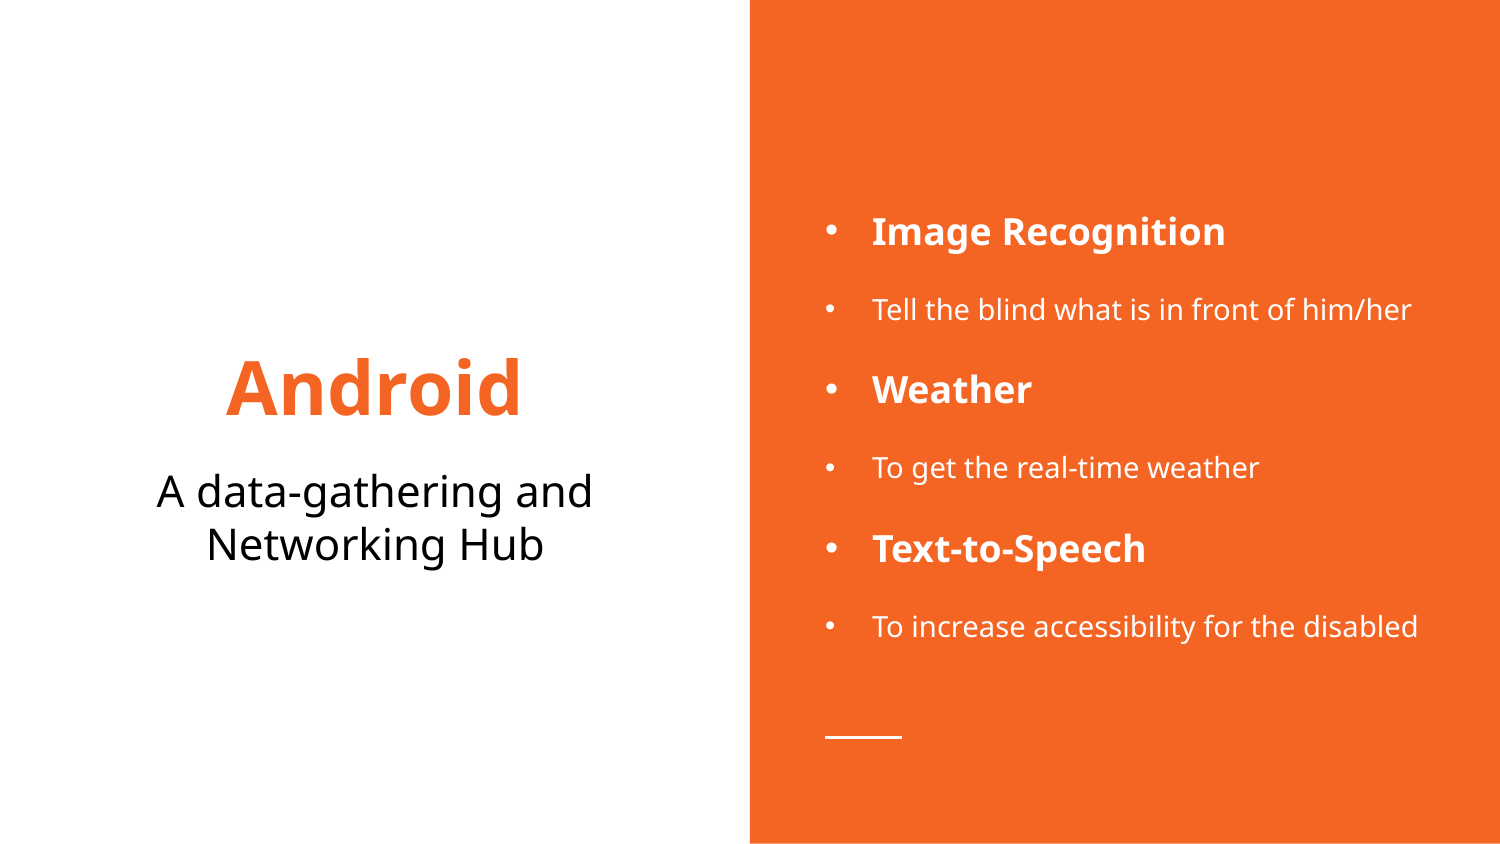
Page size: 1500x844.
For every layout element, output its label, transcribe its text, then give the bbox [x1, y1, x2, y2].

title Android [43, 229, 708, 446]
list Image Recognition Tell the blind what is in front of him/her Weather To get the real-time weather Text-to-Speech To increase accessibility for the disabled [810, 118, 1440, 725]
subtitle A data-gathering and Networking Hub [43, 448, 708, 670]
